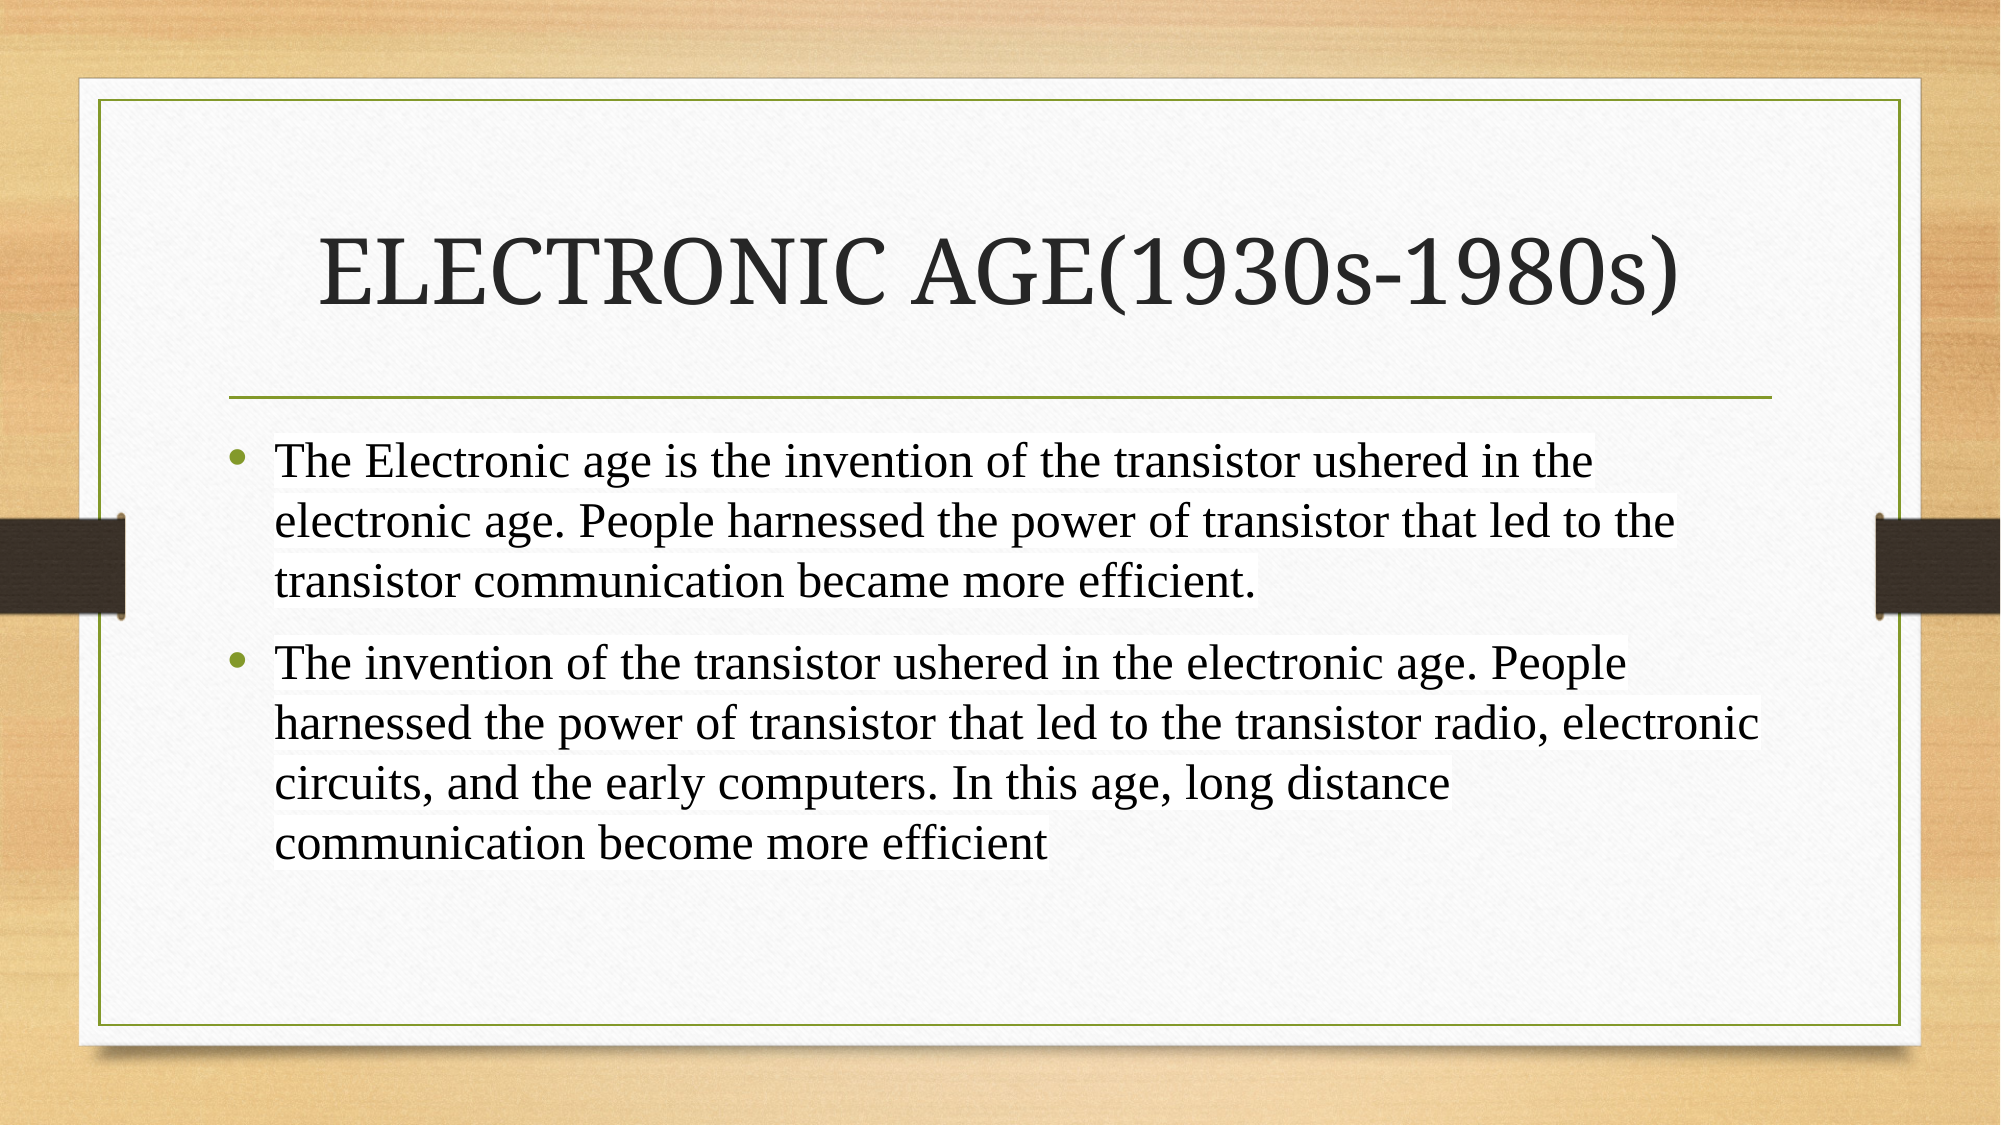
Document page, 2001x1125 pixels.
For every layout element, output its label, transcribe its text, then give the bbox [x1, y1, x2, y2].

picture [0, 0, 2001, 1125]
title ELECTRONIC AGE(1930s-1980s) [212, 161, 1788, 375]
list The Electronic age is the invention of the transistor ushered in the electronic age. People harnessed the power of transistor that led to the transistor communication became more efficient. The invention of the transistor ushered in the electronic age. People harnessed the power of transistor that led to the transistor radio, electronic circuits, and the early computers. In this age, long distance communication become more efficient [212, 419, 1788, 964]
